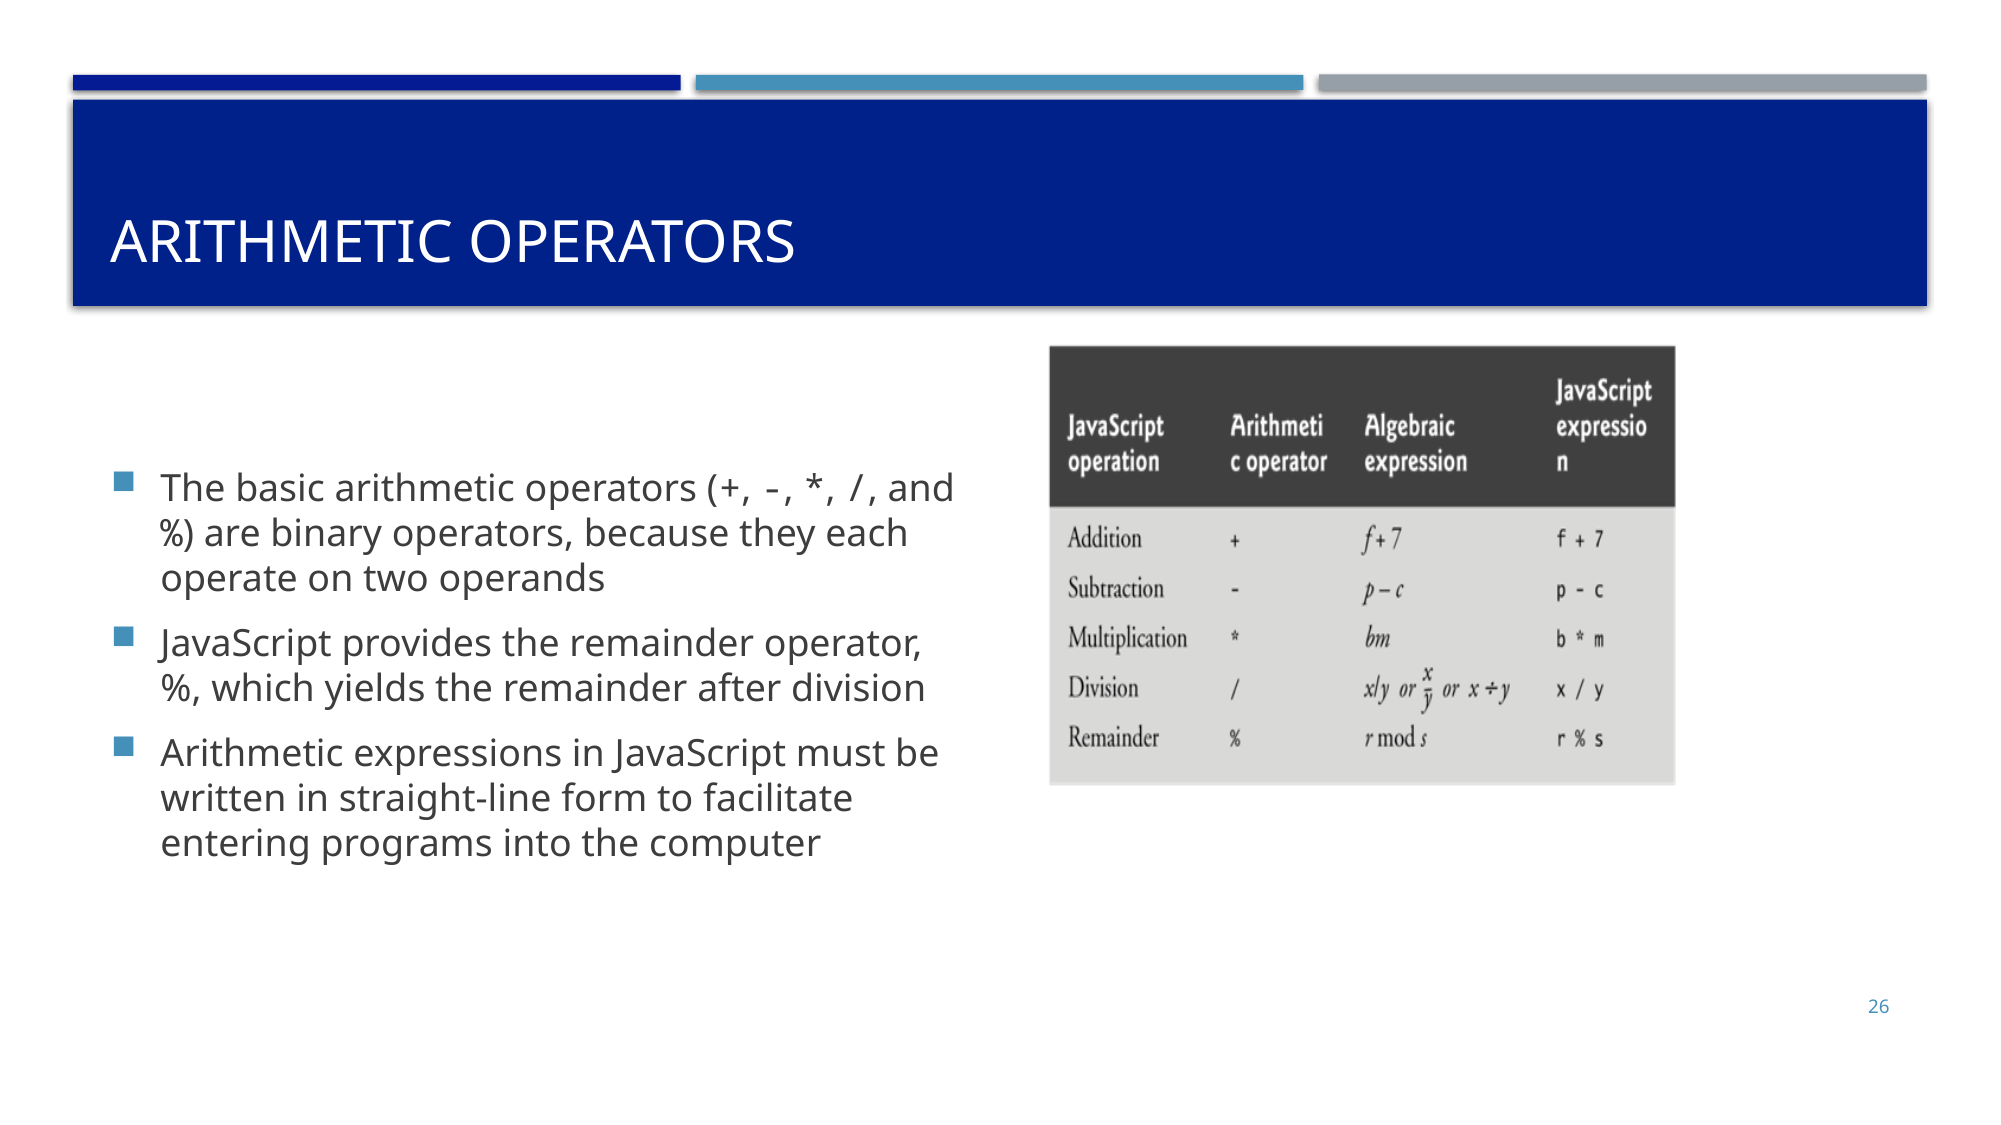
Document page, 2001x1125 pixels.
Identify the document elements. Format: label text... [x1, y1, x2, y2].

list The basic arithmetic operators (+, -, *, /, and %) are binary operators, because they each operate on two operands JavaScript provides the remainder operator, %, which yields the remainder after division Arithmetic expressions in JavaScript must be written in straight-line form to facilitate entering programs into the computer [95, 365, 985, 962]
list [1044, 337, 1683, 797]
slide_number 26 [1732, 977, 1905, 1037]
title Arithmetic Operators [95, 119, 1905, 282]
